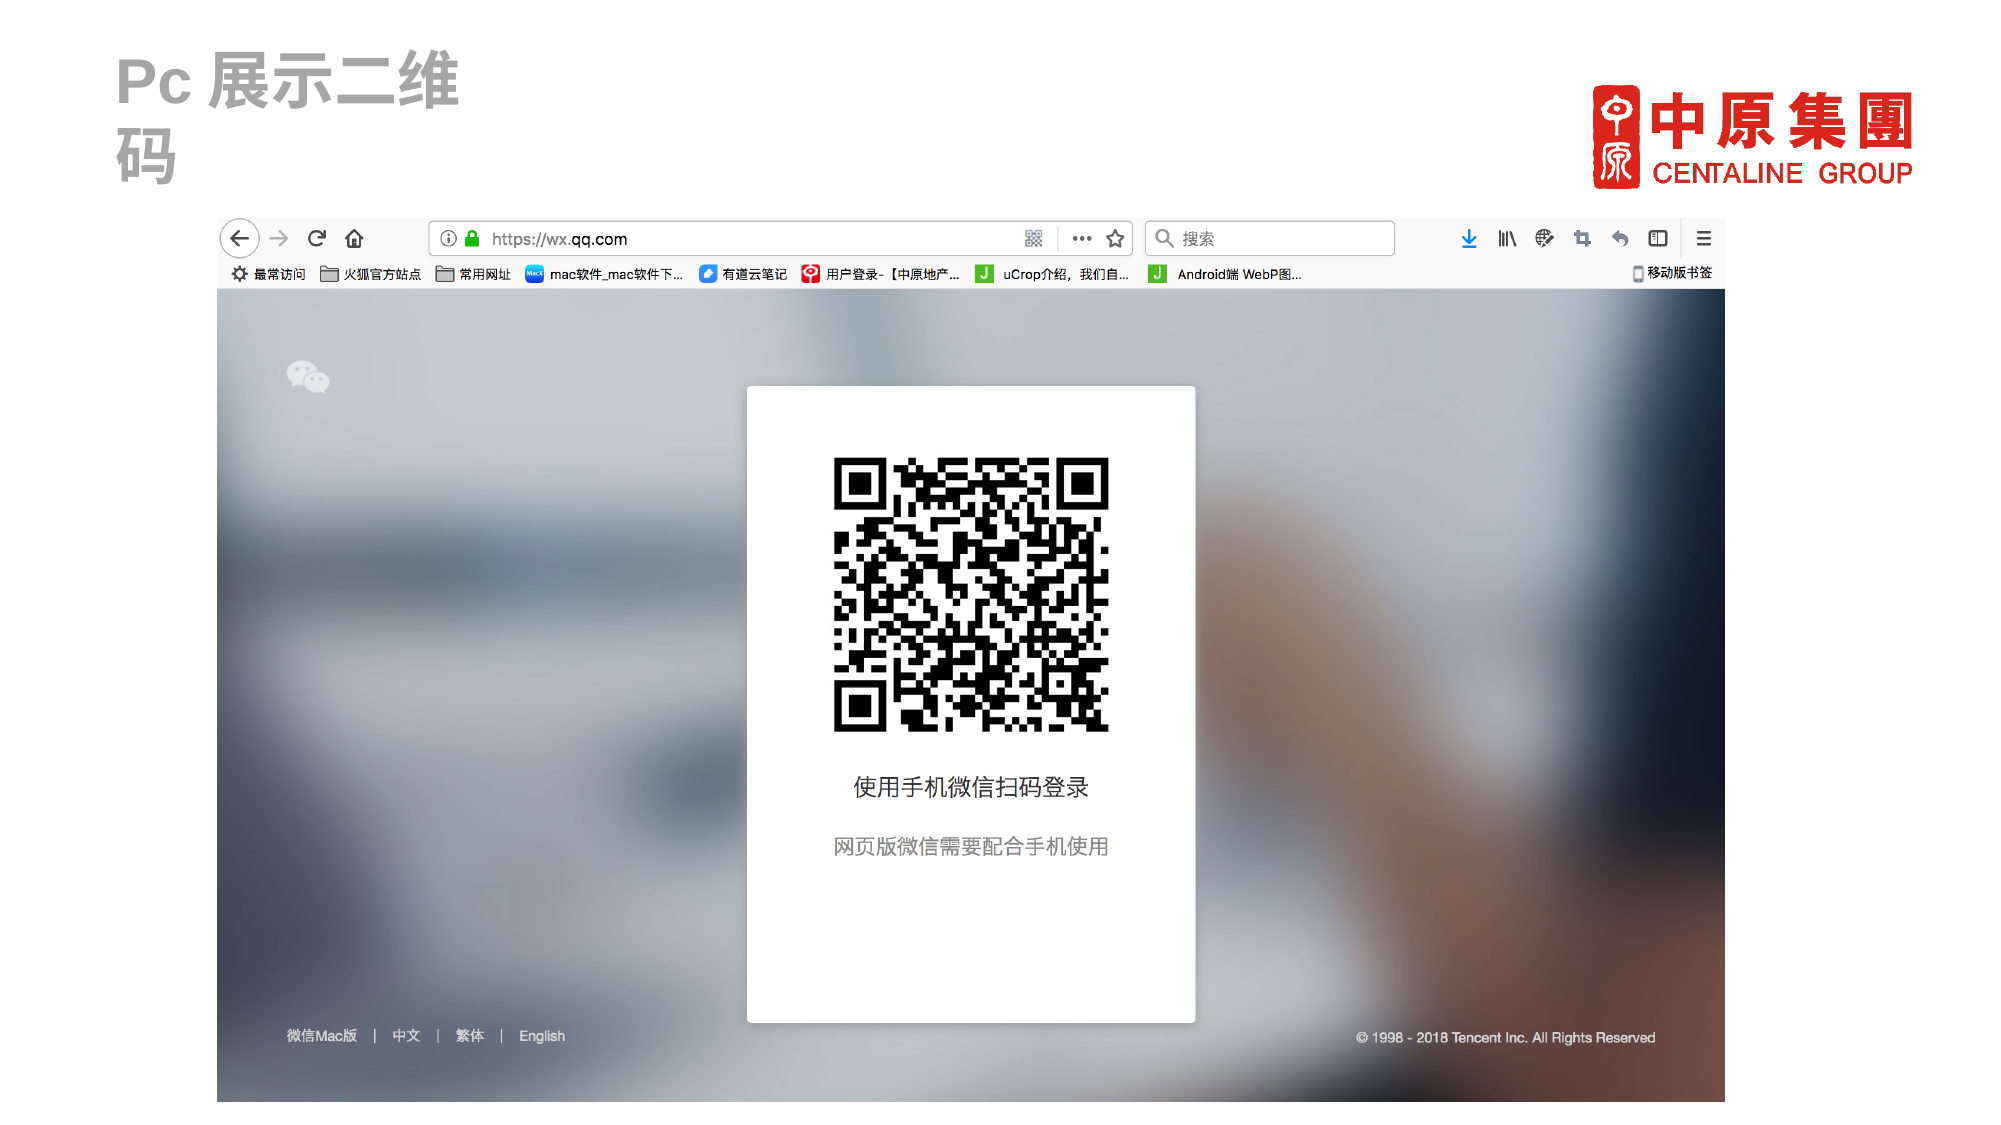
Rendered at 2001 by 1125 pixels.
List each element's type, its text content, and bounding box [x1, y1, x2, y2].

picture [1593, 85, 1912, 189]
text_box Pc展示二维码 [115, 40, 520, 193]
picture [217, 218, 1725, 1102]
